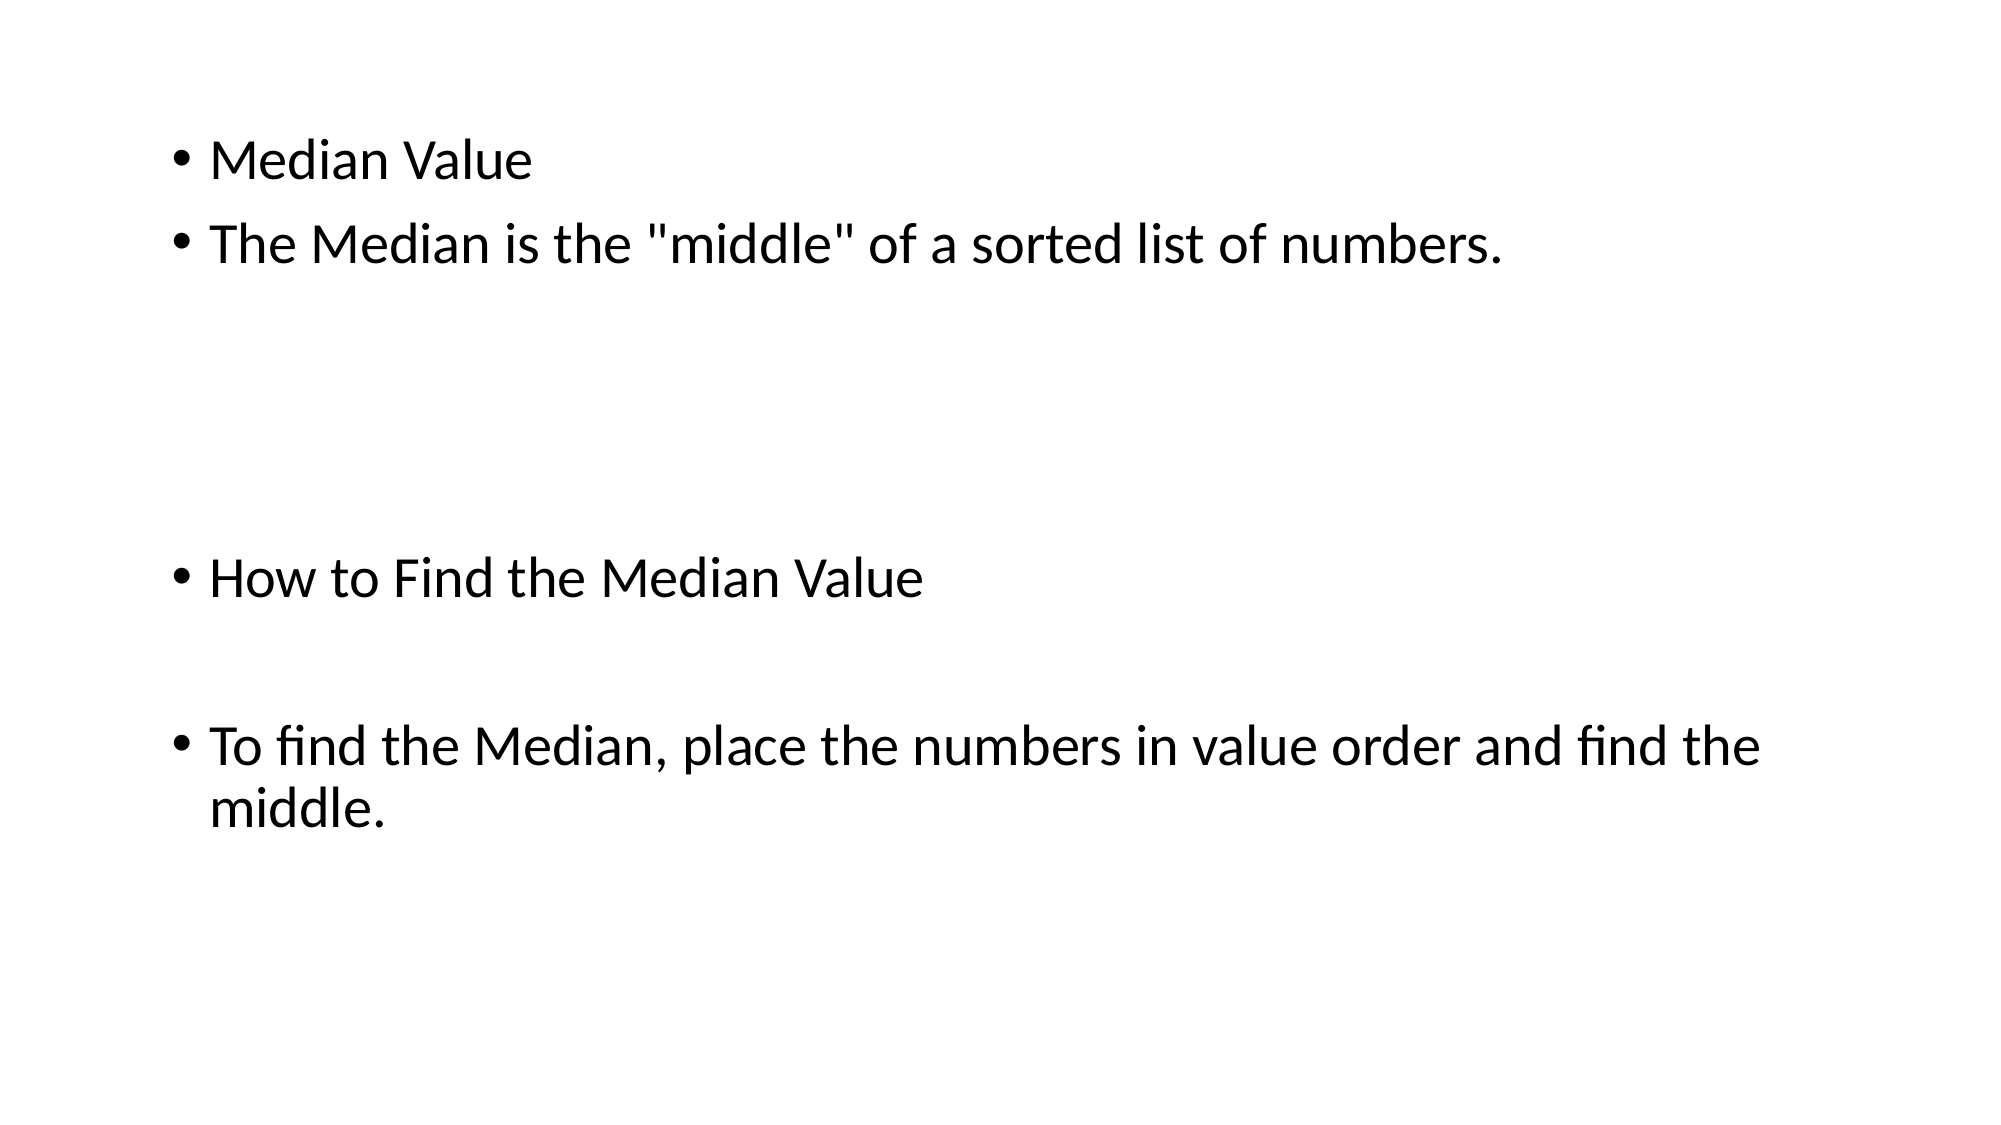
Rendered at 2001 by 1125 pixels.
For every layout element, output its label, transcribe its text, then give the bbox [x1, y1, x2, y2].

list Median Value The Median is the "middle" of a sorted list of numbers. How to Find the Median Value To find the Median, place the numbers in value order and find the middle. [156, 121, 1863, 1014]
